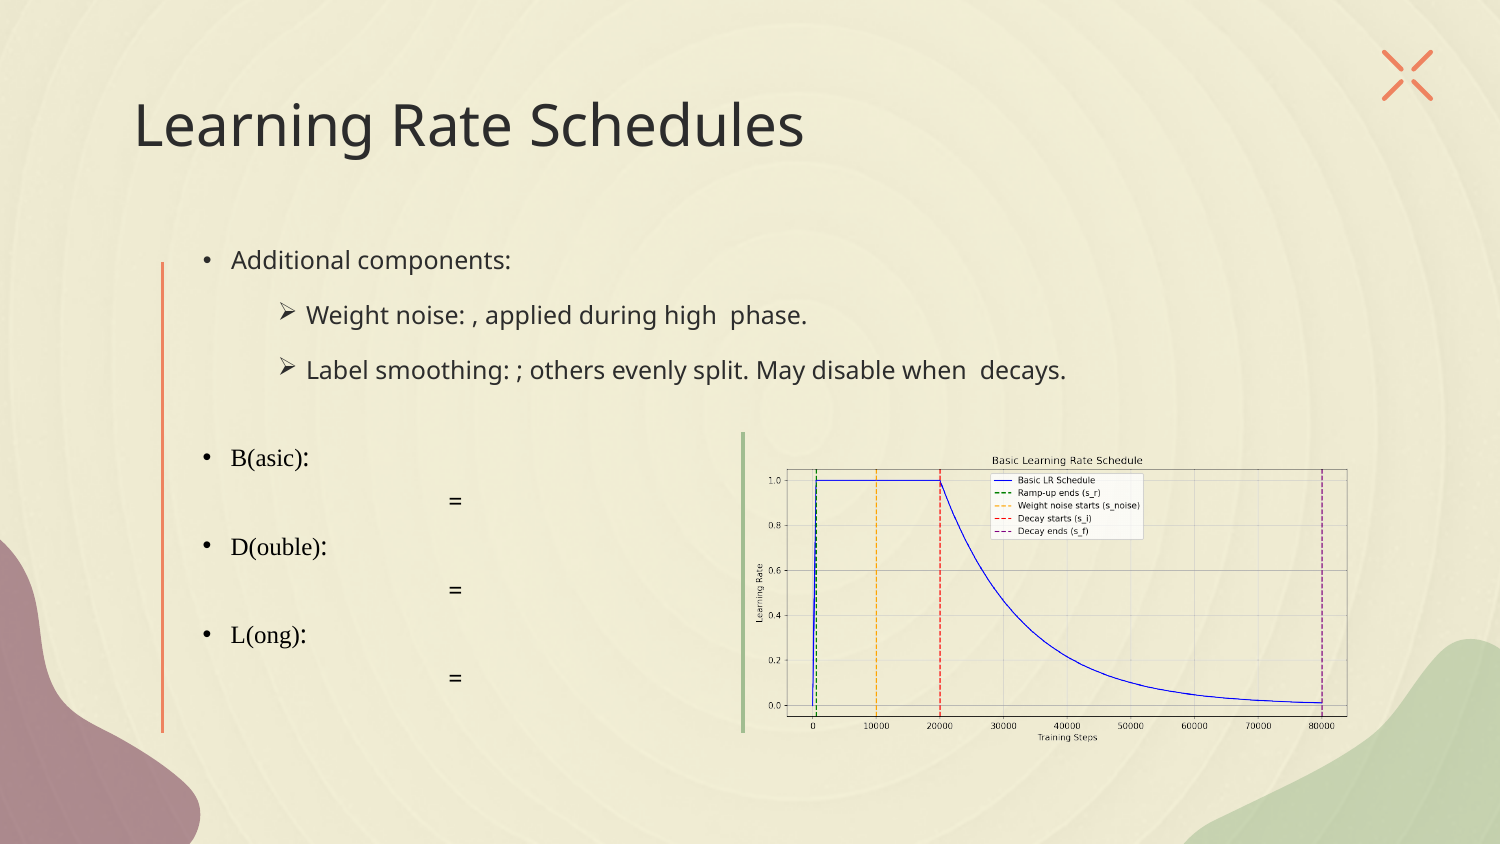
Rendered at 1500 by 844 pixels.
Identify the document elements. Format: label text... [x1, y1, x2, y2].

picture [749, 450, 1353, 748]
title Learning Rate Schedules [118, 72, 1132, 167]
